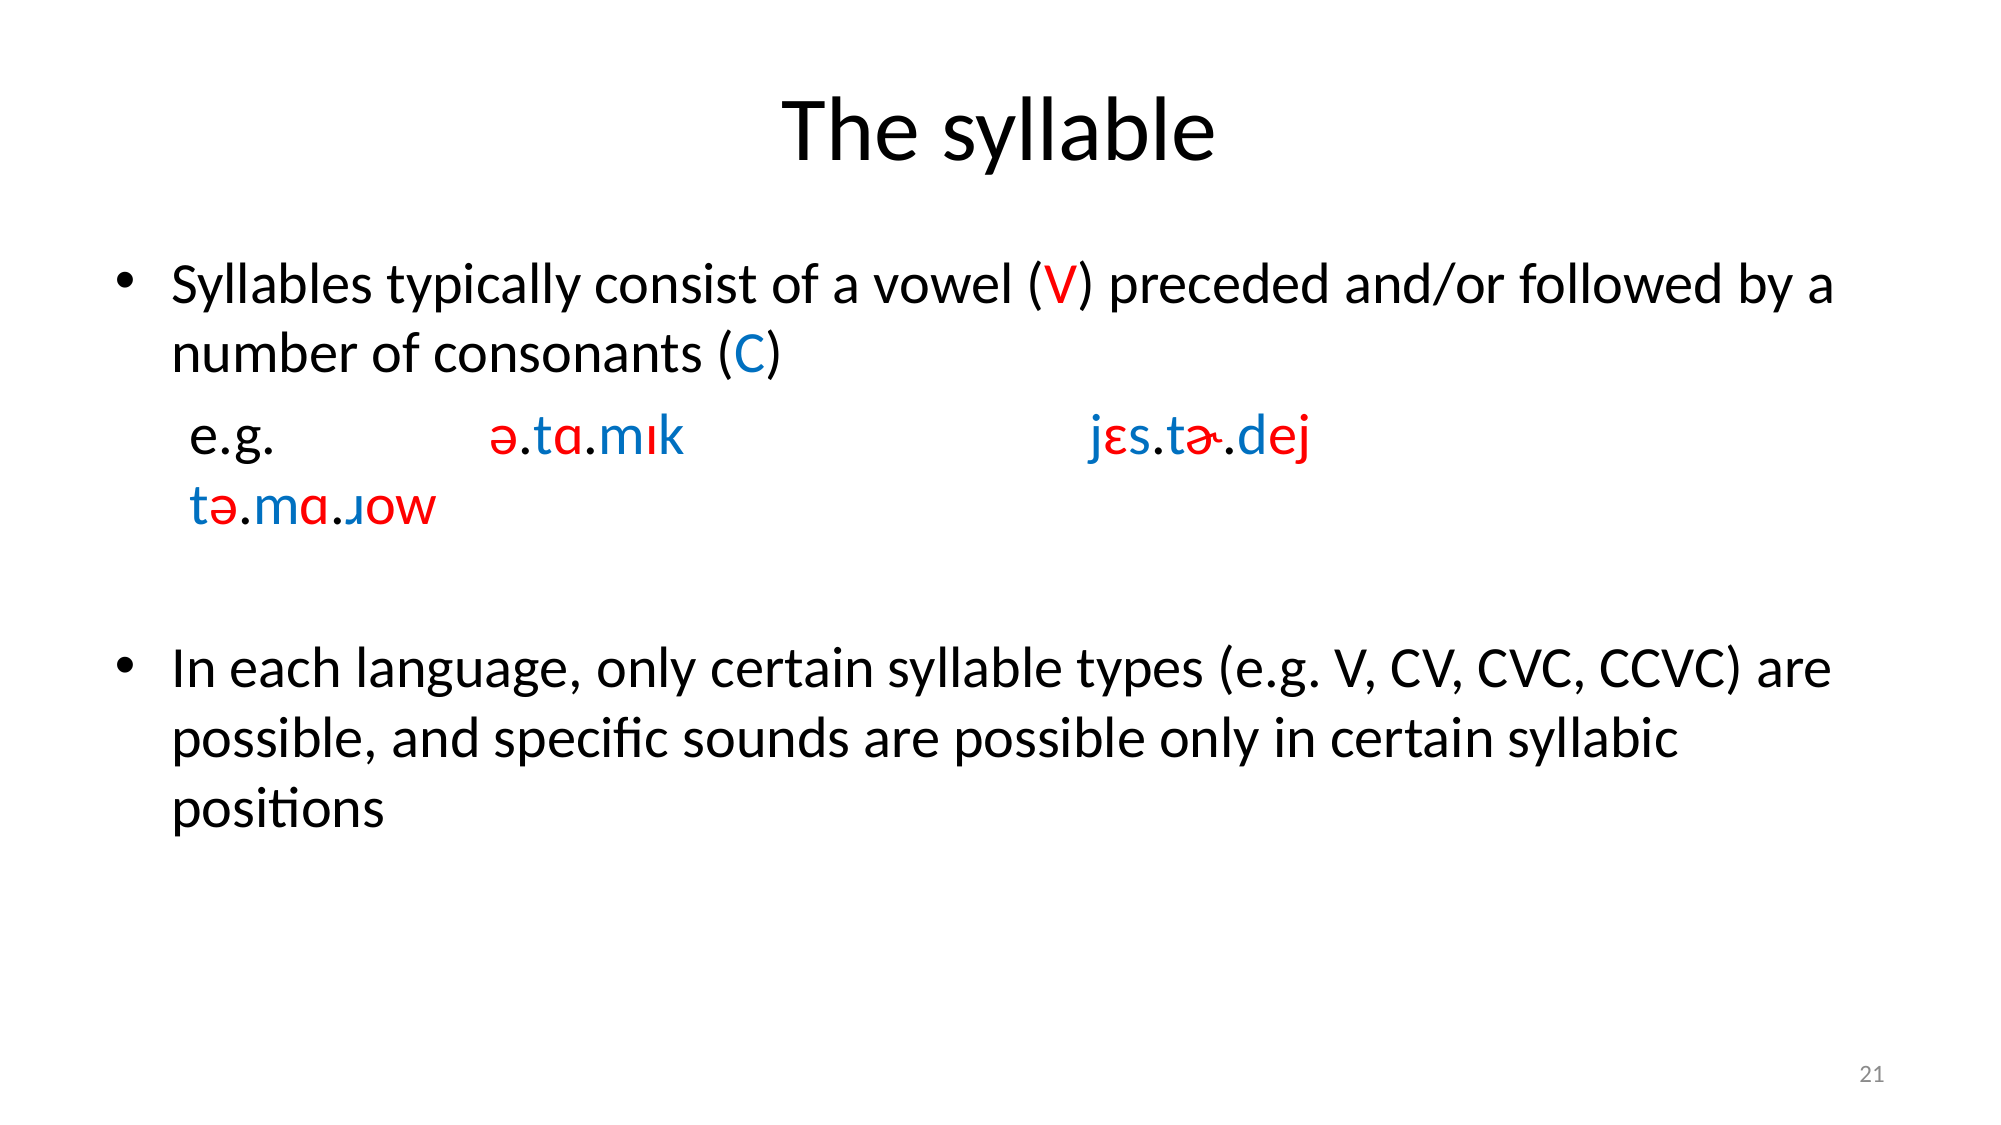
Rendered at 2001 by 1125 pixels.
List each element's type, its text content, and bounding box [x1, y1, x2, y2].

list Syllables typically consist of a vowel (V) preceded and/or followed by a number of consonants (C) e.g. ə.tɑ.mɪk jɛs.tɚ.dej tə.mɑ.ɹow In each language, only certain syllable types (e.g. V, CV, CVC, CCVC) are possible, and specific sounds are possible only in certain syllabic positions [99, 237, 1900, 1005]
title The syllable [99, 45, 1900, 204]
slide_number 21 [1433, 1042, 1900, 1103]
